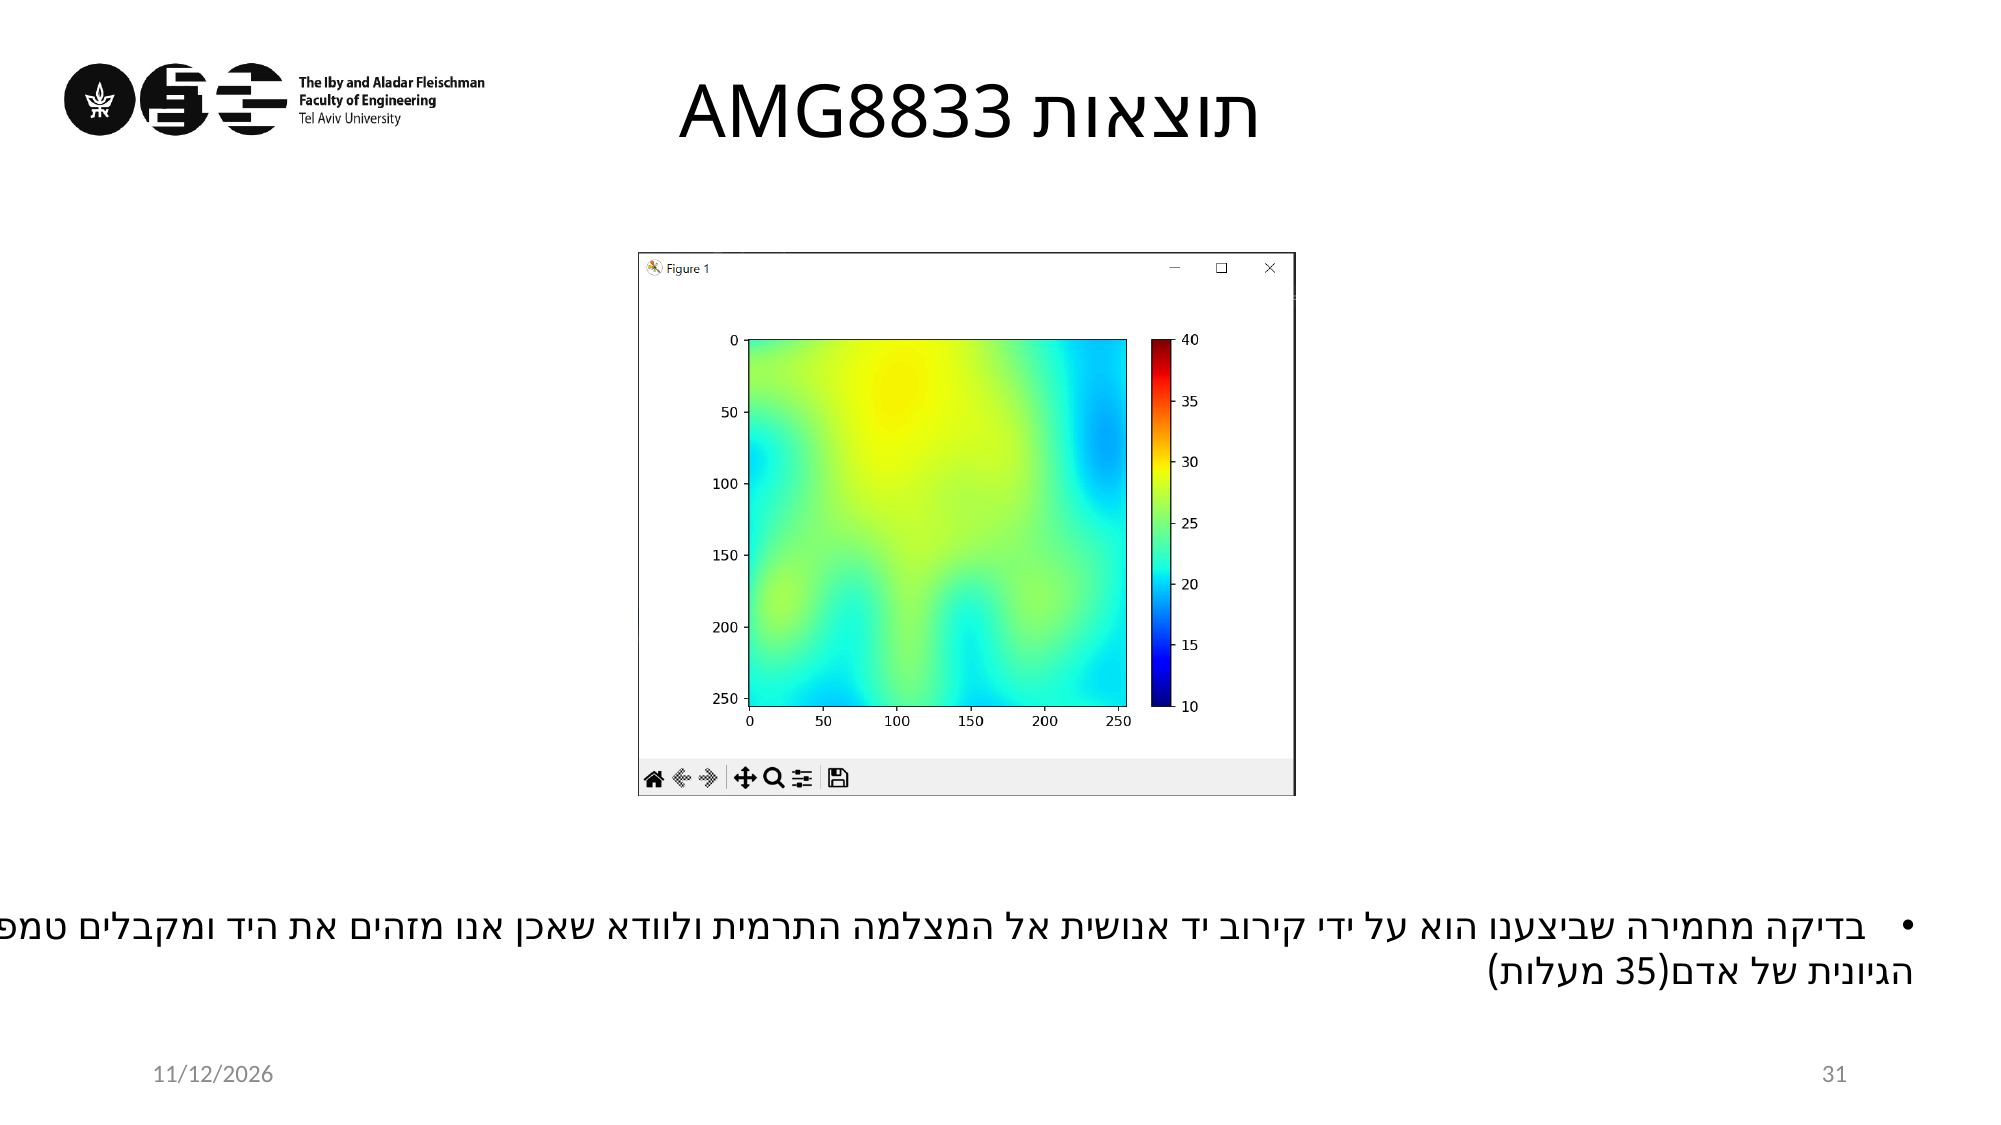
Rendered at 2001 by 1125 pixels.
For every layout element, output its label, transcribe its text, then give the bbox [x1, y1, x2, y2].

title AMG8833 תוצאות [664, 66, 1765, 161]
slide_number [137, 1042, 588, 1103]
picture [638, 252, 1296, 796]
picture [43, 44, 524, 155]
slide_number 31 [1412, 1042, 1863, 1103]
text_box בדיקה מחמירה שביצענו הוא על ידי קירוב יד אנושית אל המצלמה התרמית ולוודא שאכן אנו מזהים את היד ומקבלים טמפ' הגיונית של אדם(35 מעלות) [0, 894, 1930, 999]
